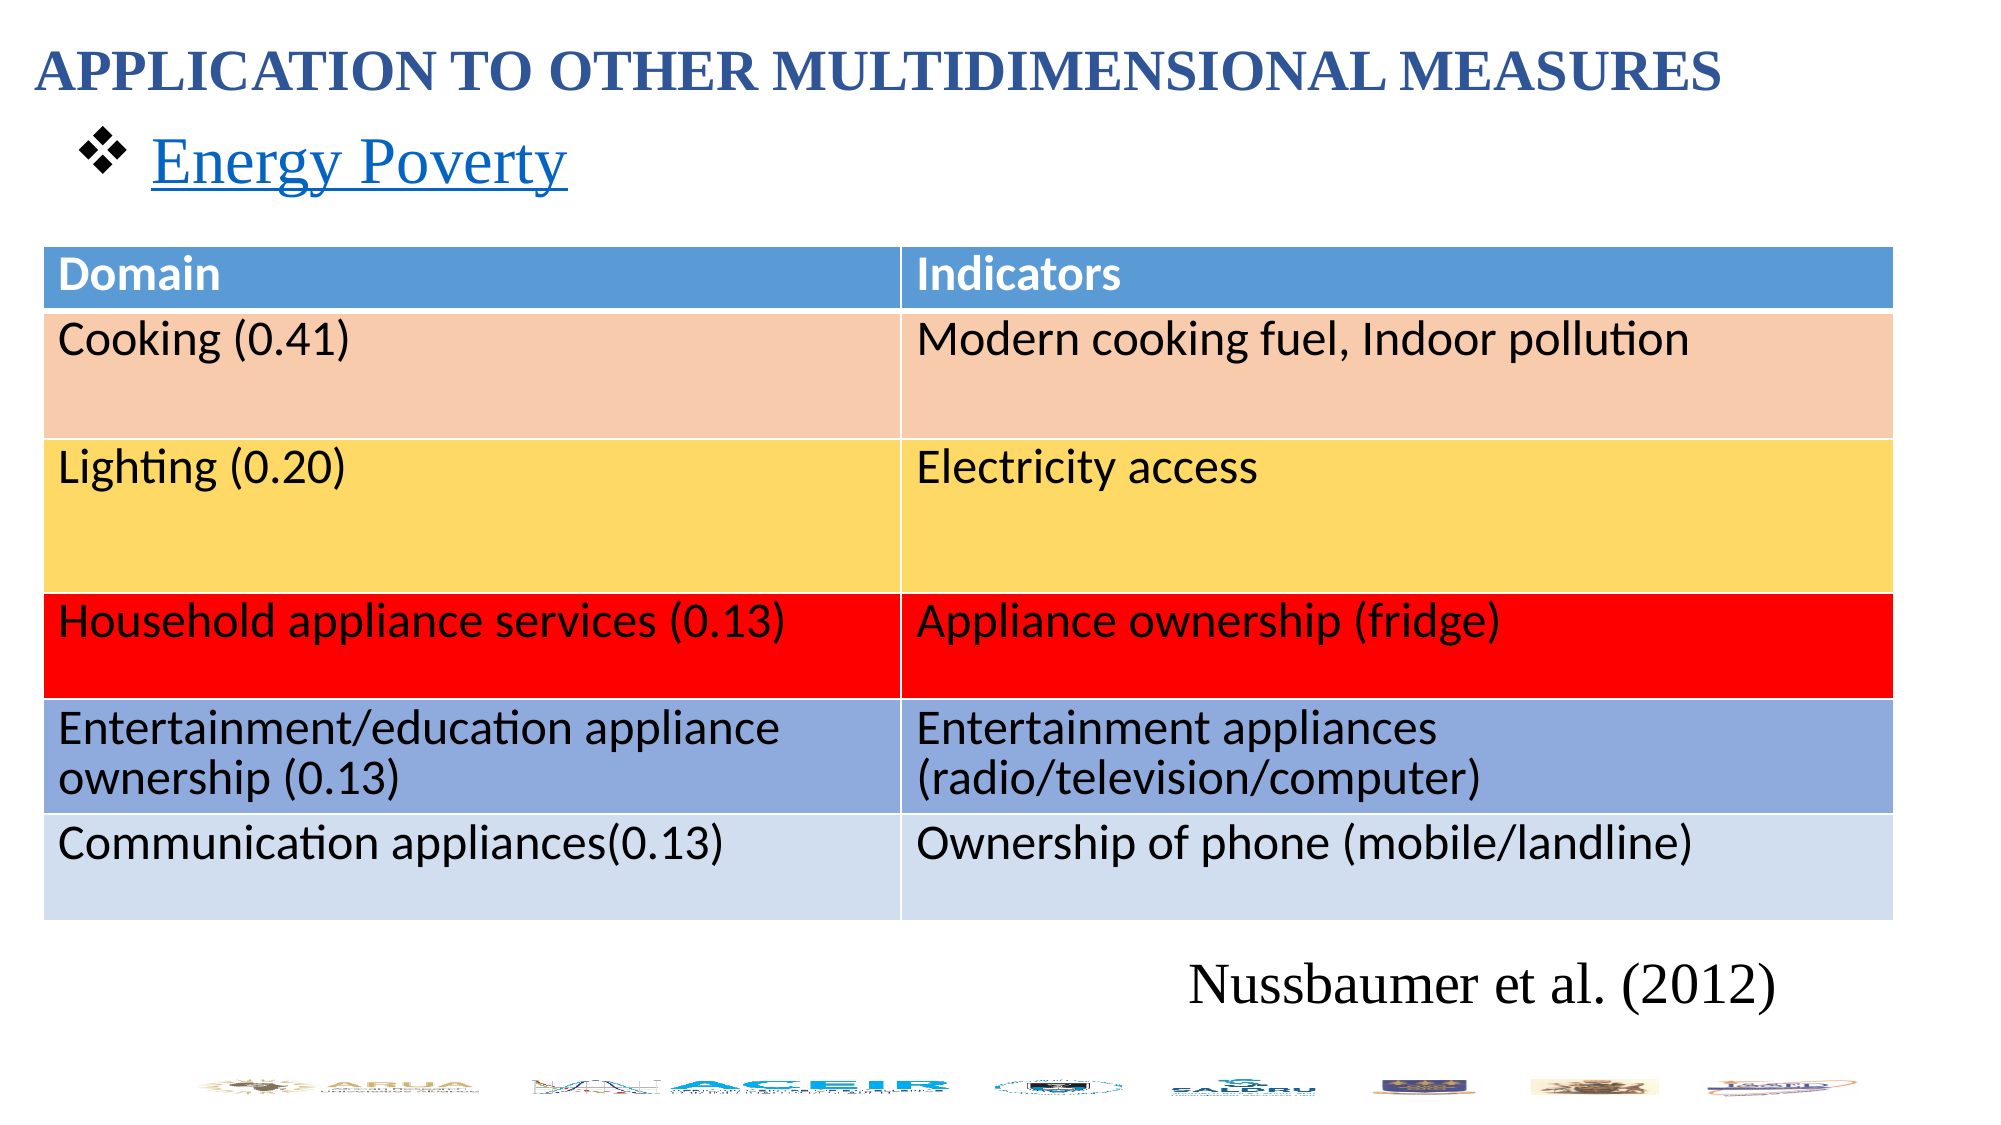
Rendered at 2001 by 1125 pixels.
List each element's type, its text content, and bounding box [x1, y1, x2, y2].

table_cell Household appliance services (0.13) [44, 594, 900, 698]
table_cell Electricity access [902, 440, 1893, 592]
table_cell Entertainment/education appliance ownership (0.13) [44, 700, 900, 813]
text_box Nussbaumer et al. (2012) [1173, 937, 1894, 1023]
table_cell Communication appliances(0.13) [44, 815, 900, 920]
table_header Domain [44, 247, 900, 308]
title APPLICATION TO OTHER MULTIDIMENSIONAL MEASURES [19, 23, 2000, 119]
table_cell Appliance ownership (fridge) [902, 594, 1893, 698]
table_cell Ownership of phone (mobile/landline) [902, 815, 1893, 920]
table_cell Modern cooking fuel, Indoor pollution [902, 314, 1893, 438]
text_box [194, 1078, 1860, 1097]
table_header Indicators [902, 247, 1893, 308]
table_cell Lighting (0.20) [44, 440, 900, 592]
table_cell Cooking (0.41) [44, 314, 900, 438]
list Energy Poverty [58, 118, 1943, 1010]
table_cell Entertainment appliances (radio/television/computer) [902, 700, 1893, 813]
